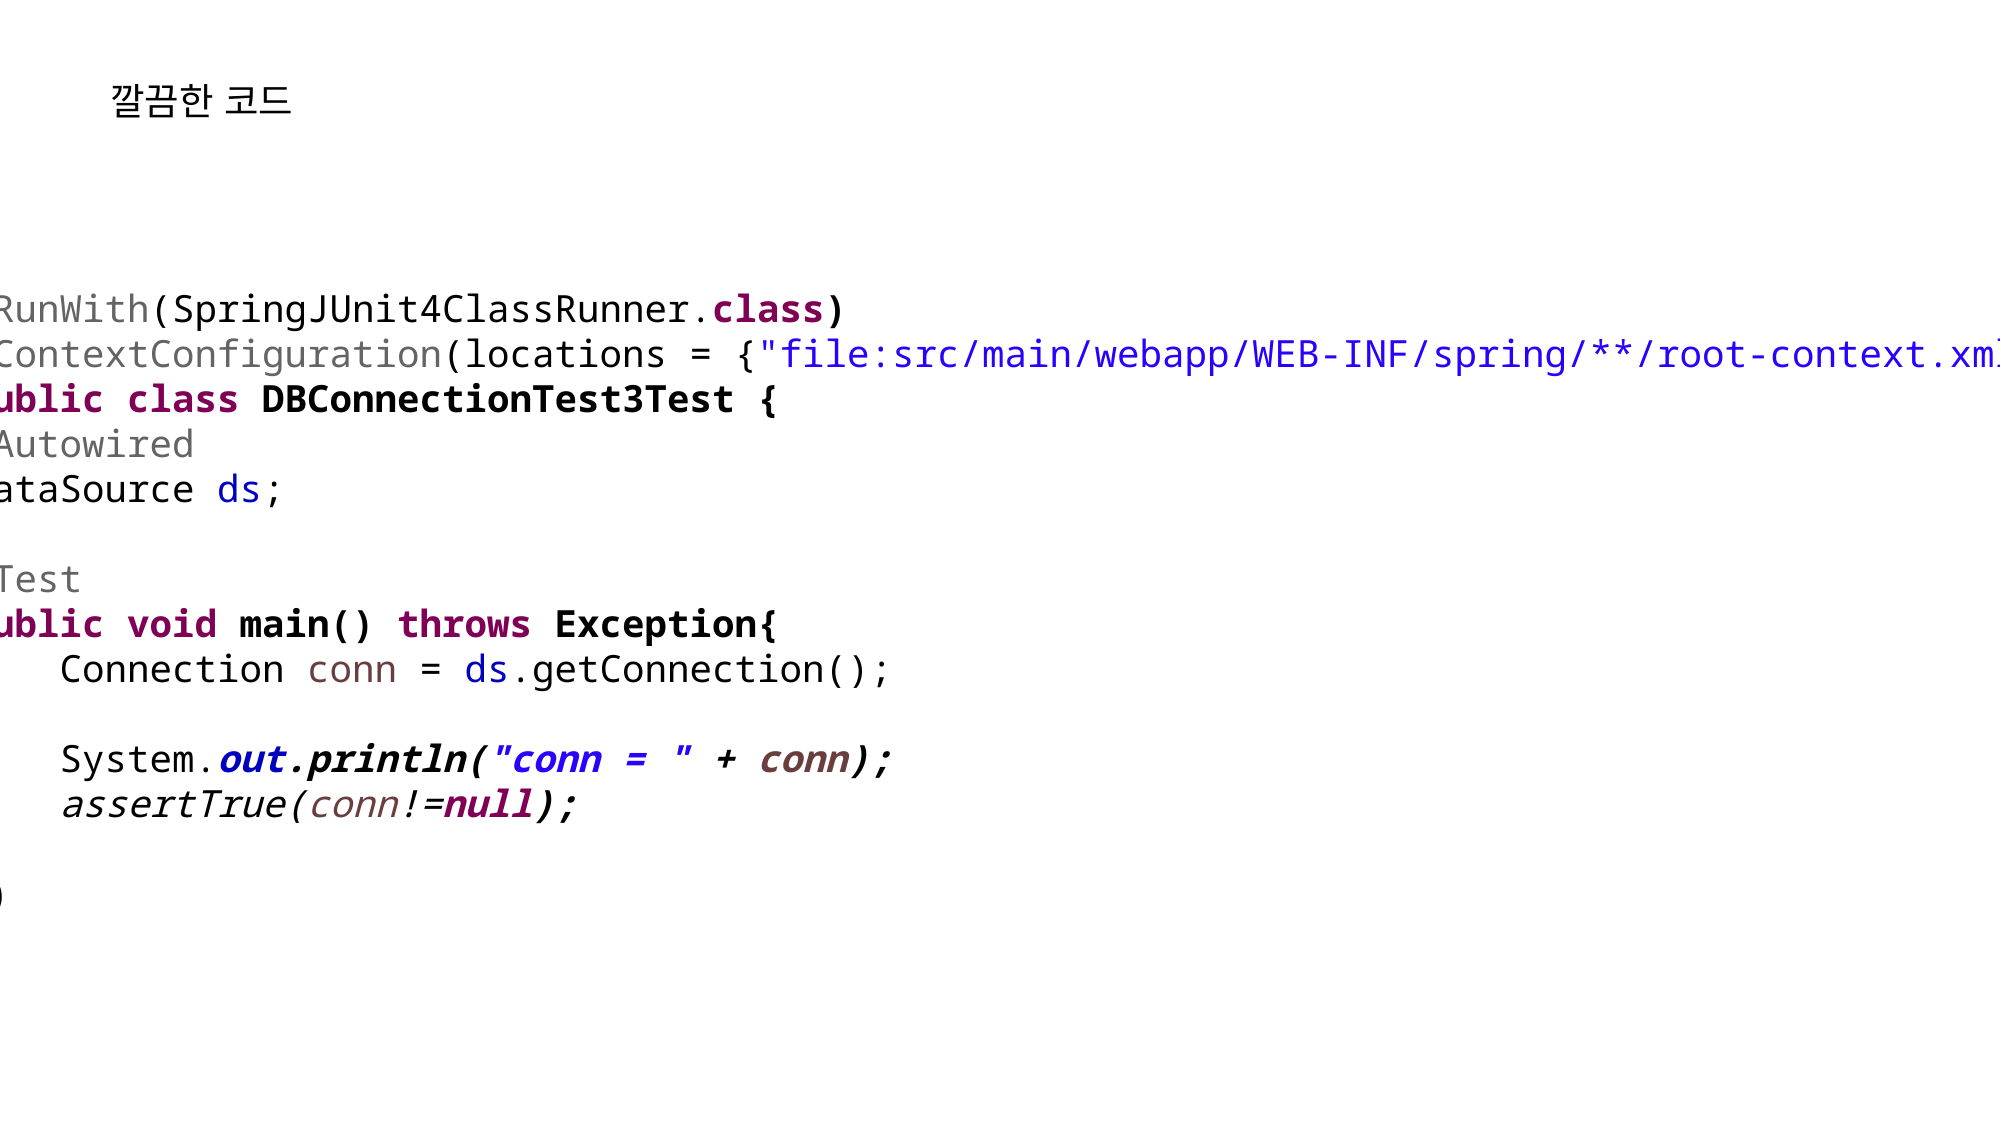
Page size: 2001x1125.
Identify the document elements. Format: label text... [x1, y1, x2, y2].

text_box 깔끔한 코드 [95, 70, 309, 131]
text_box @RunWith(SpringJUnit4ClassRunner.class) @ContextConfiguration(locations = {"file:src/main/webapp/WEB-INF/spring/**/root-context.xml"}) public class DBConnectionTest3Test { @Autowired DataSource ds; @Test public void main() throws Exception{ Connection conn = ds.getConnection(); System.out.println("conn = " + conn); assertTrue(conn!=null); } }) [0, 277, 2000, 923]
